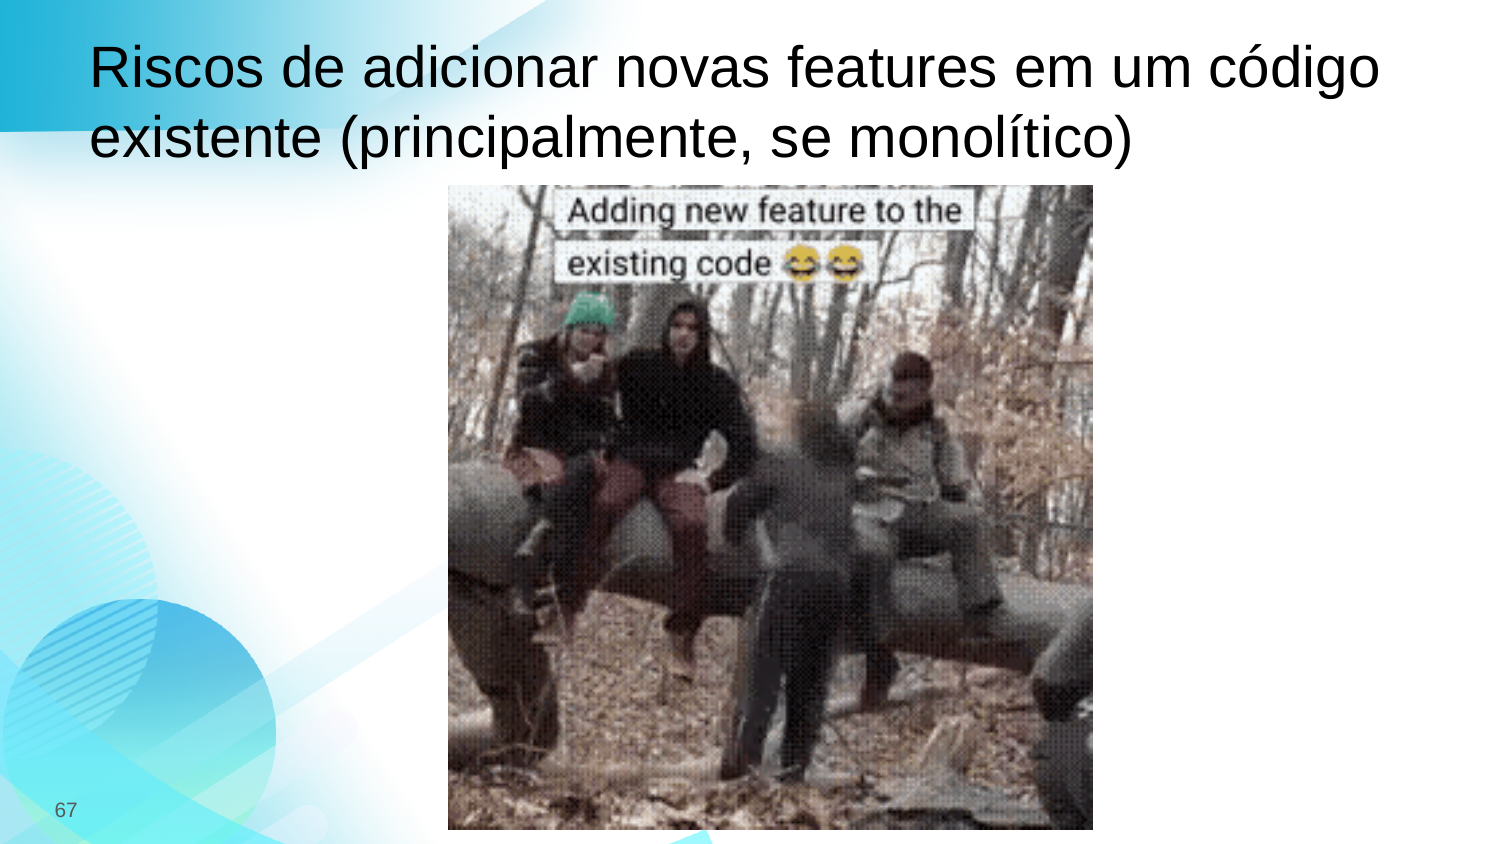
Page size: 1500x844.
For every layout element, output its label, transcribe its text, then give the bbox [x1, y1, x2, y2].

slide_number 67 [2, 764, 93, 830]
title Riscos de adicionar novas features em um código existente (principalmente, se monolítico) [75, 21, 1425, 162]
picture [0, 0, 1500, 844]
